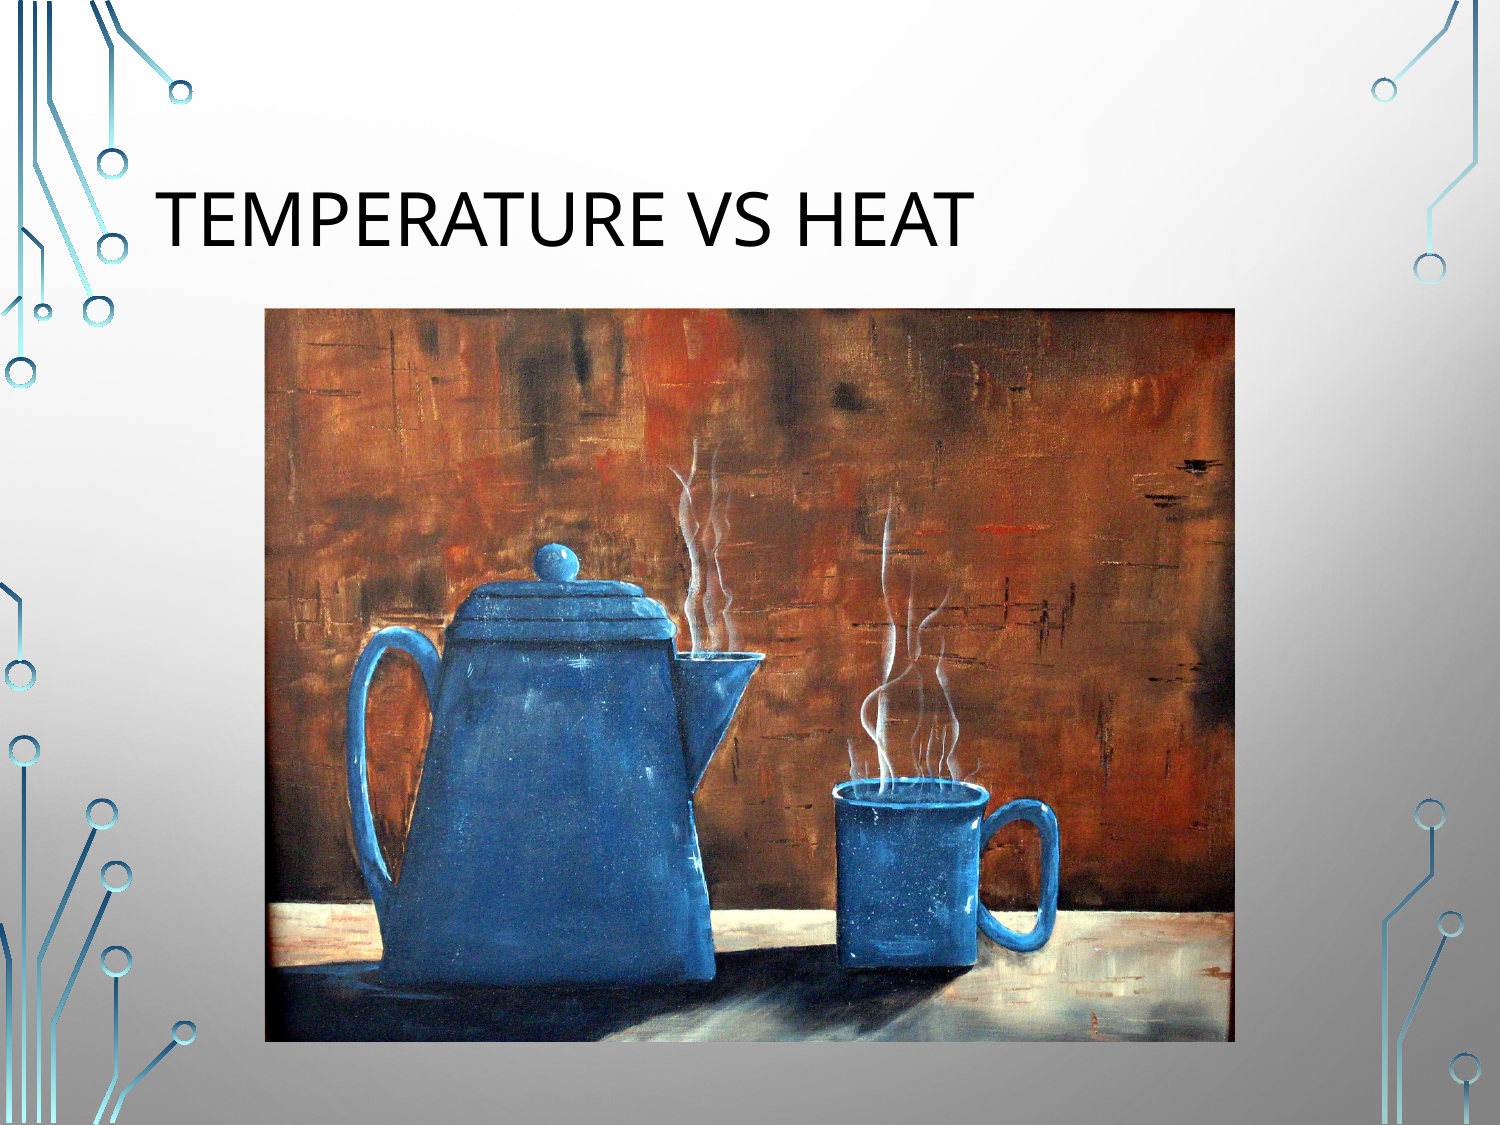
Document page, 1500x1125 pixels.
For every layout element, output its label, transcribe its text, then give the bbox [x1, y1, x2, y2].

title Temperature vs heat [140, 101, 1360, 344]
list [264, 307, 1235, 1043]
